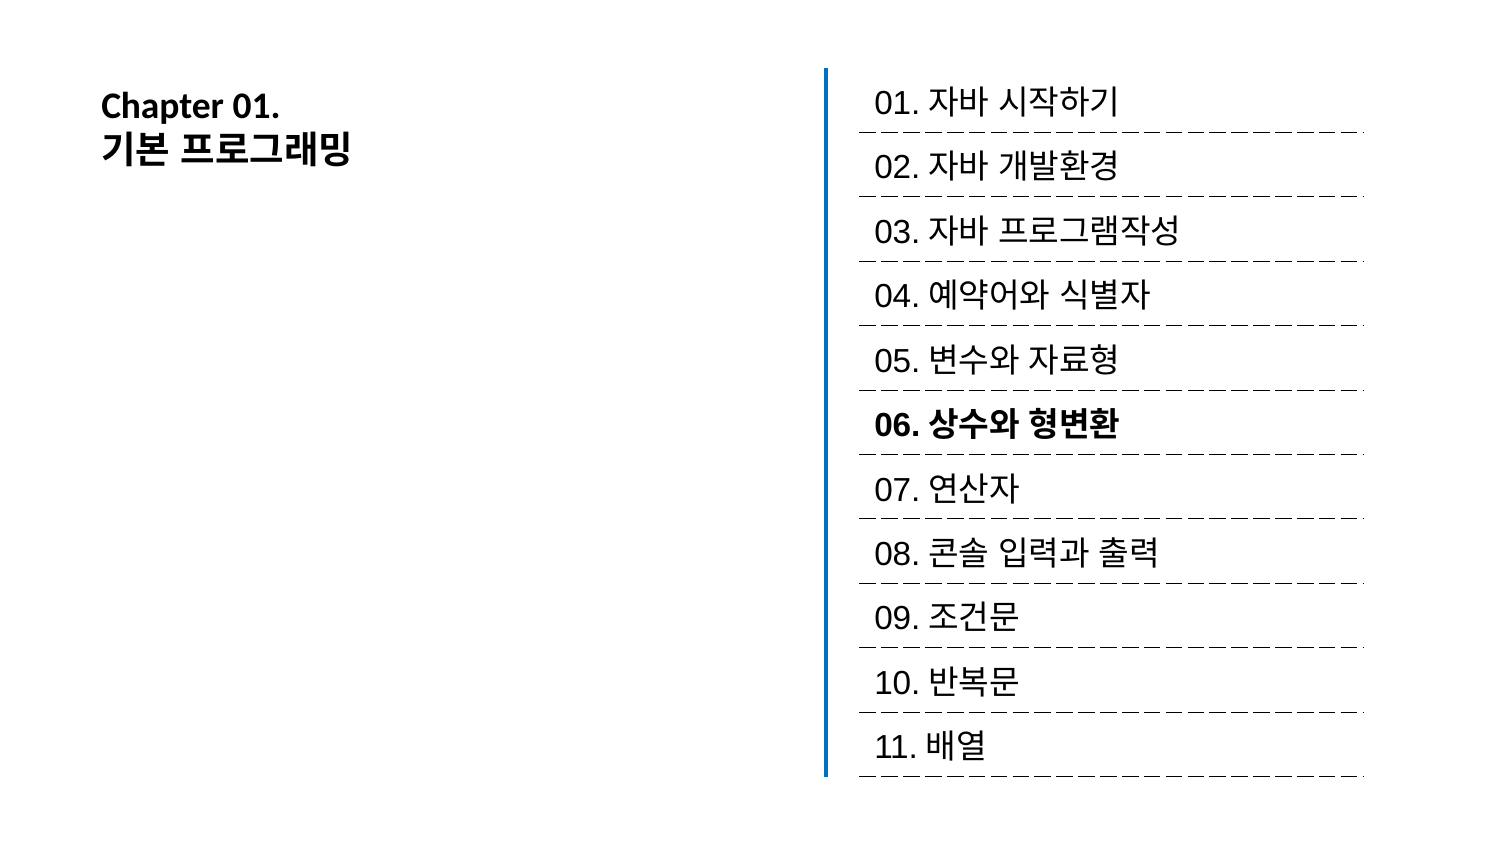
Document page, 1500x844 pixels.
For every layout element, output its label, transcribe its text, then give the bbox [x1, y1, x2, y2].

table_cell 08.콘솔 입력과 출력 [859, 519, 1364, 583]
table_header 01.자바 시작하기 [859, 68, 1364, 132]
table_cell 04.예약어와 식별자 [859, 261, 1364, 325]
table_cell 06.상수와 형변환 [859, 390, 1364, 454]
title Chapter 01. 기본 프로그래밍 [86, 76, 713, 175]
table_cell 07.연산자 [859, 454, 1364, 519]
table_cell 05.변수와 자료형 [859, 325, 1364, 390]
table_cell 09.조건문 [859, 583, 1364, 648]
table_cell 11.배열 [859, 712, 1364, 776]
table_cell 03.자바 프로그램작성 [859, 197, 1364, 261]
table_cell 02.자바 개발환경 [859, 132, 1364, 197]
table_cell 10.반복문 [859, 648, 1364, 712]
